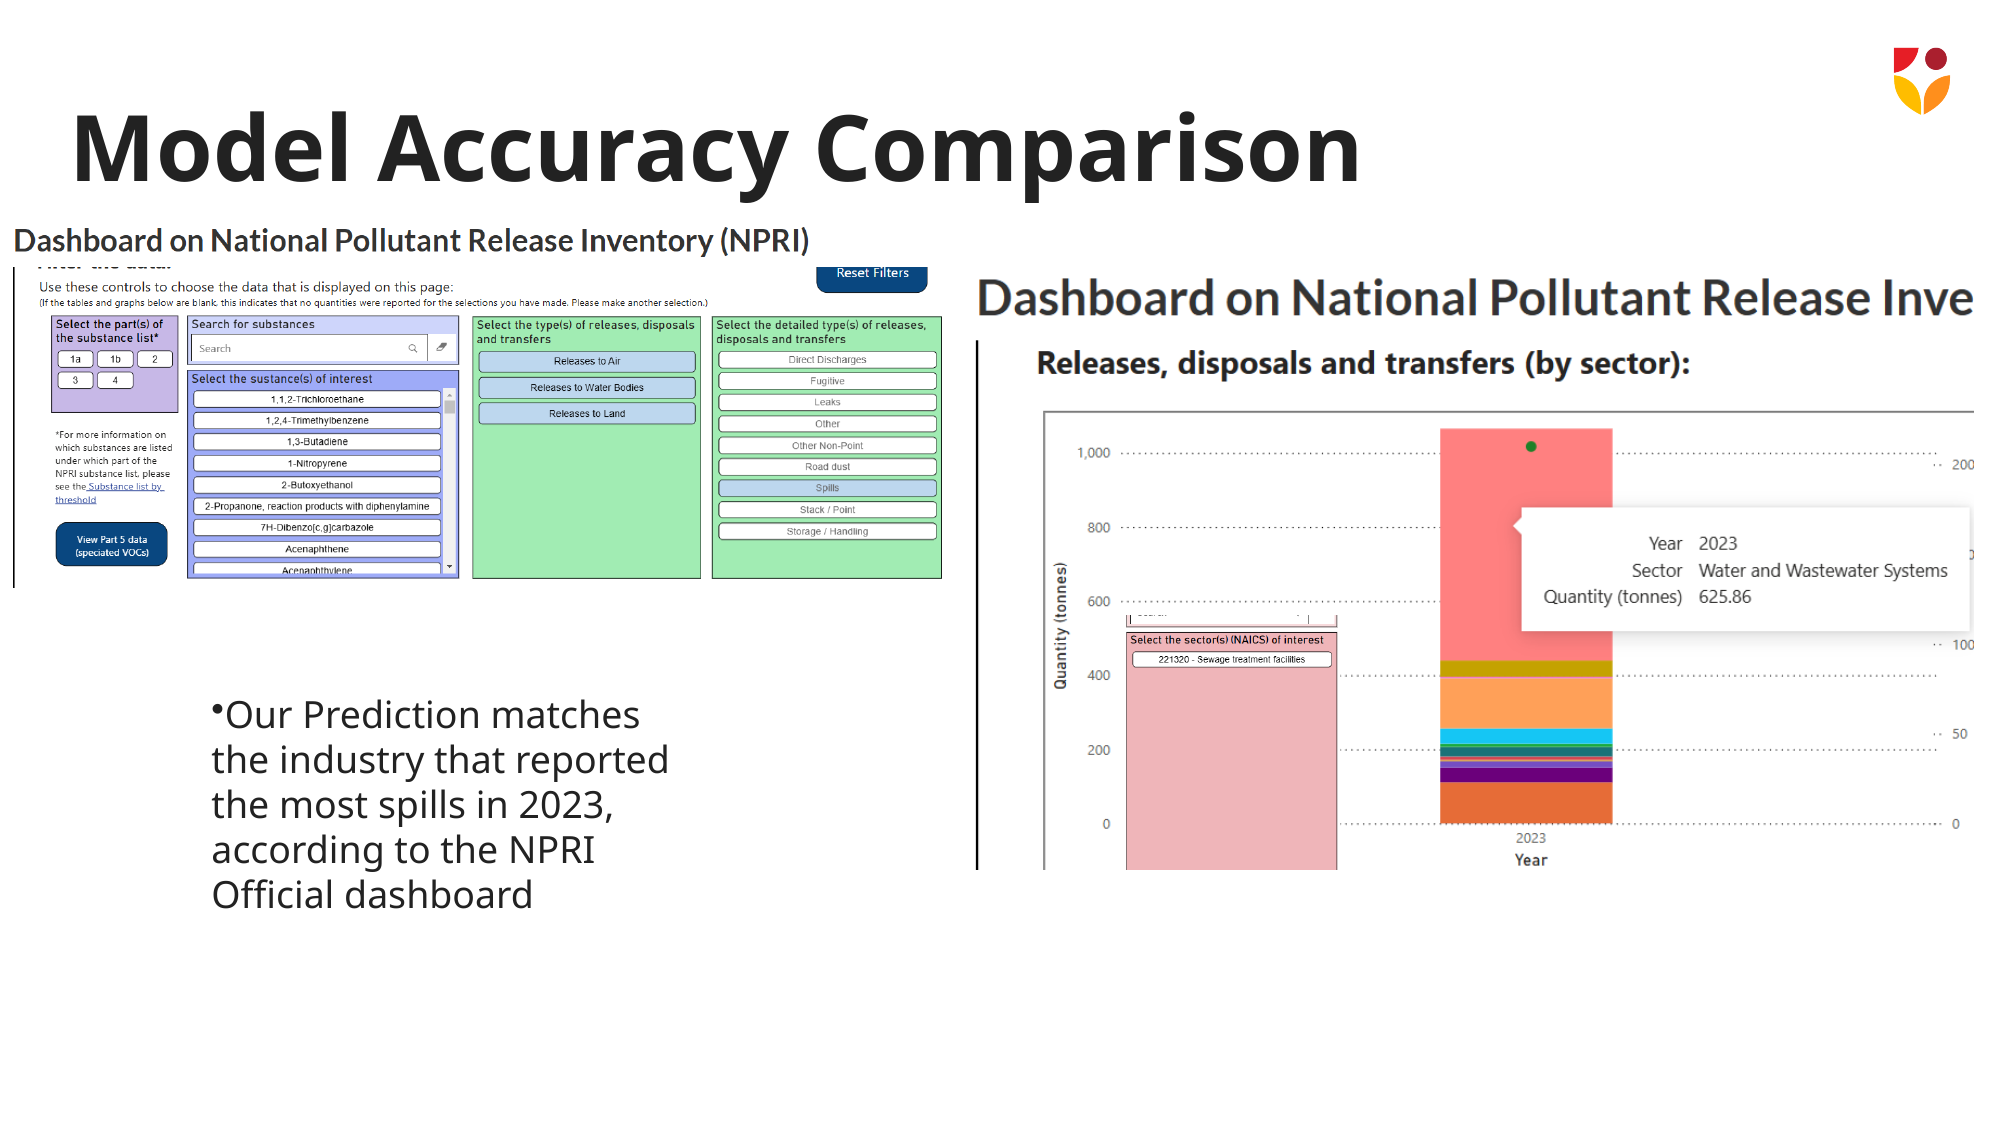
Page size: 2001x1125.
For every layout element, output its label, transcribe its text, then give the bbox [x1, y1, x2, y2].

text_box Our Prediction matches the industry that reported the most spills in 2023, according to the NPRI Official dashboard [196, 683, 693, 924]
picture [0, 214, 1974, 870]
picture [1883, 39, 1957, 123]
title Model Accuracy Comparison [55, 42, 1804, 260]
